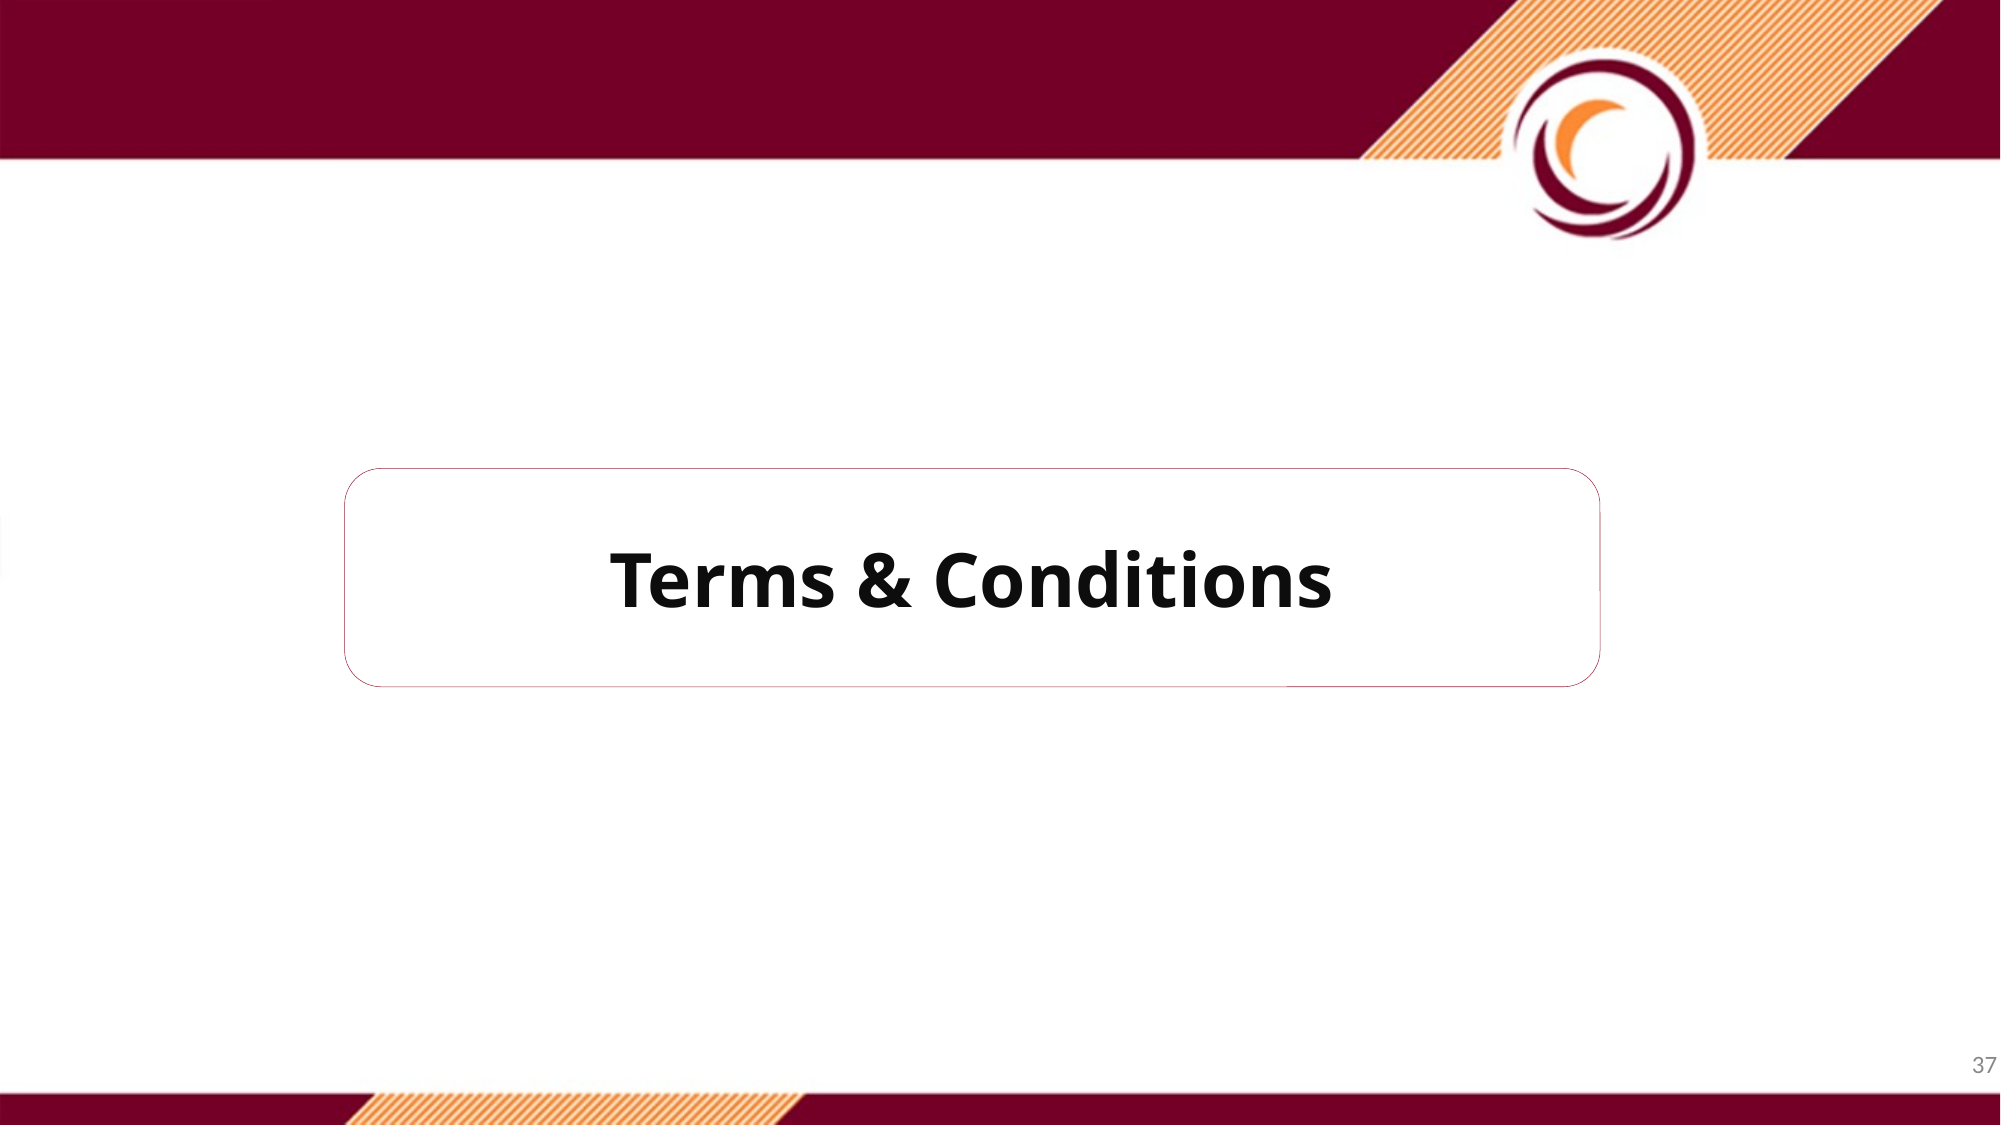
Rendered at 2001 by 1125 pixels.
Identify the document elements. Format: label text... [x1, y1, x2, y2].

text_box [344, 468, 1601, 688]
picture [0, 0, 2001, 1125]
slide_number 37 [1546, 1033, 1998, 1095]
